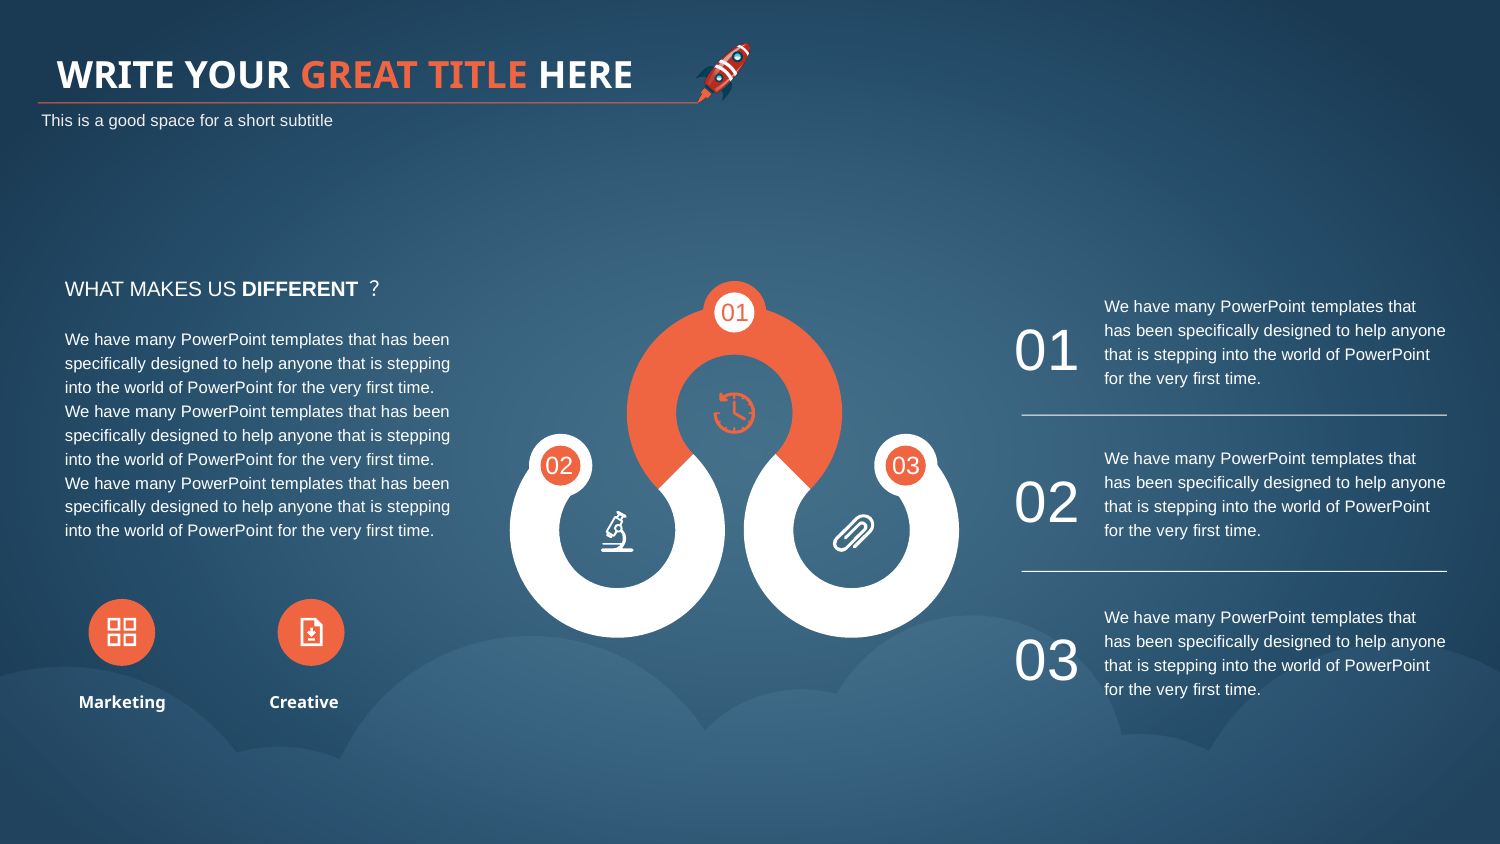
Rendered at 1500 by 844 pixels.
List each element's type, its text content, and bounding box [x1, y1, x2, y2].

text_box [277, 598, 345, 666]
text_box We have many PowerPoint templates that has been specifically designed to help anyone that is stepping into the world of PowerPoint for the very first time. [1104, 443, 1448, 540]
text_box 01 [994, 297, 1101, 382]
text_box This is a good space for a short subtitle [41, 102, 349, 138]
text_box WRITE YOUR GREAT TITLE HERE [56, 43, 649, 104]
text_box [499, 280, 970, 649]
text_box WHAT MAKES US DIFFERENT ？ We have many PowerPoint templates that has been specifically designed to help anyone that is stepping into the world of PowerPoint for the very first time. We have many PowerPoint templates that has been specifically designed to help anyone that is stepping into the world of PowerPoint for the very first time. We have many PowerPoint templates that has been specifically designed to help anyone that is stepping into the world of PowerPoint for the very first time. [64, 271, 455, 541]
text_box We have many PowerPoint templates that has been specifically designed to help anyone that is stepping into the world of PowerPoint for the very first time. [1104, 602, 1448, 699]
text_box We have many PowerPoint templates that has been specifically designed to help anyone that is stepping into the world of PowerPoint for the very first time. [1104, 291, 1448, 388]
text_box 02 [994, 449, 1101, 534]
text_box [88, 598, 156, 666]
text_box 03 [994, 608, 1101, 693]
text_box Creative [254, 684, 359, 719]
picture [0, 0, 1500, 844]
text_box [300, 617, 323, 646]
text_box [107, 617, 137, 646]
text_box Marketing [63, 684, 181, 719]
